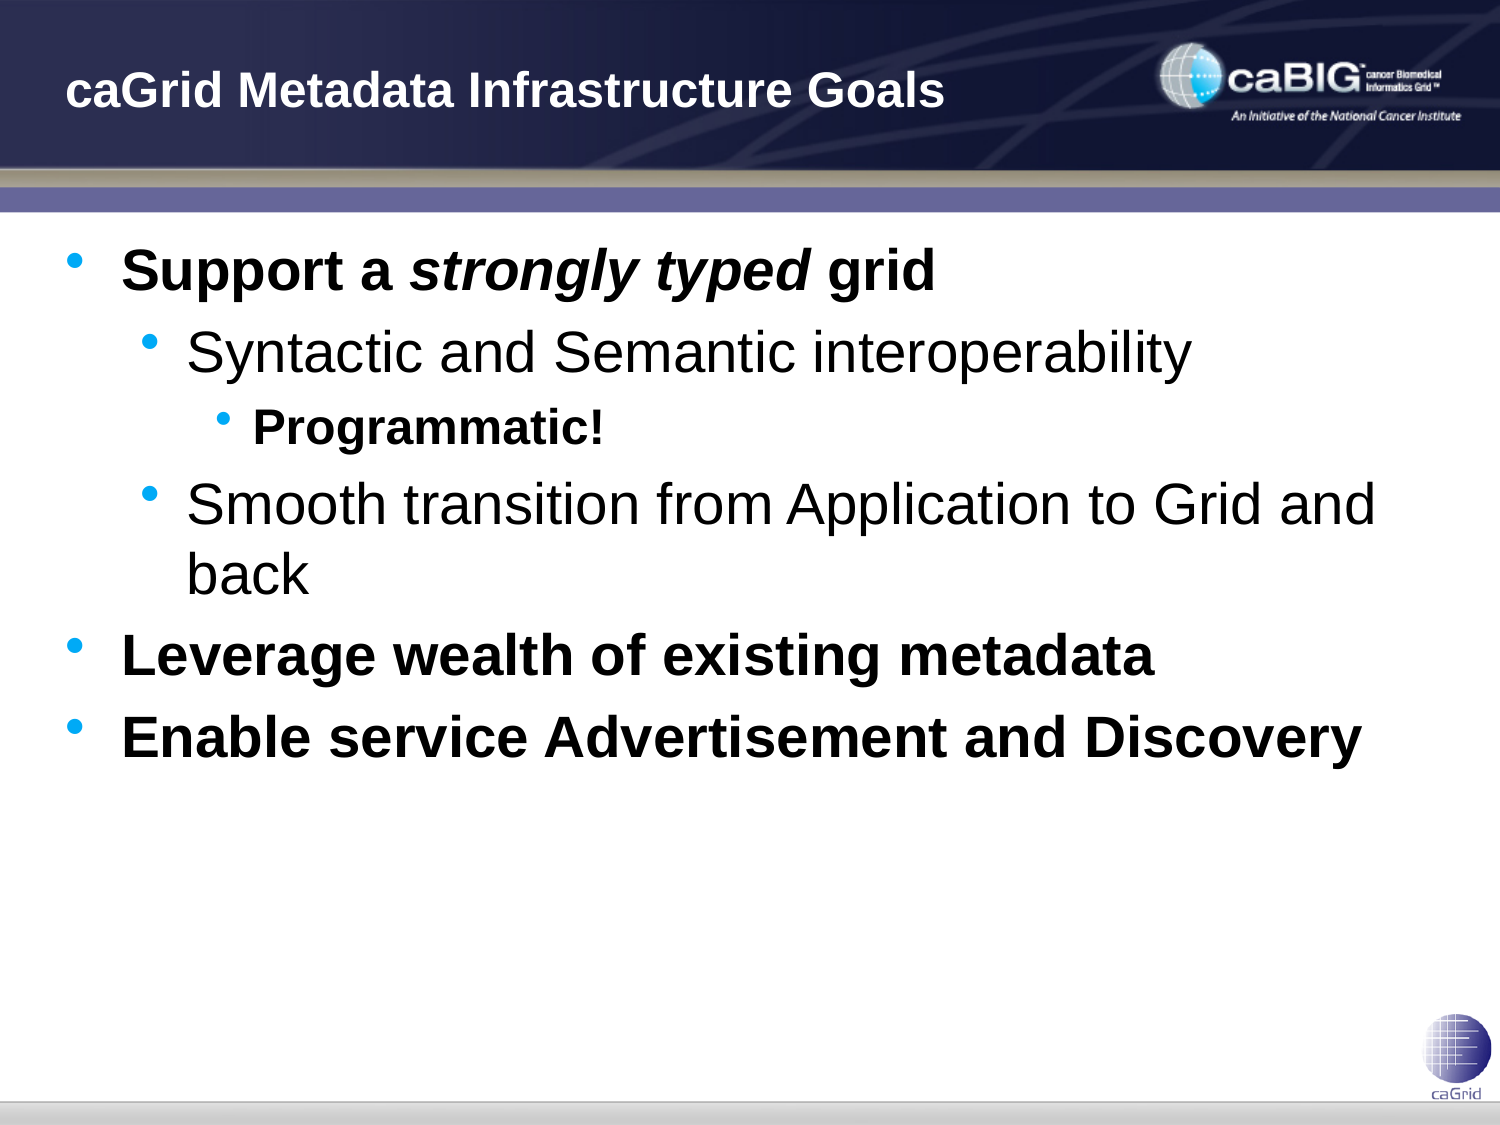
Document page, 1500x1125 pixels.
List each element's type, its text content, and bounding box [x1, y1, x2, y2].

title caGrid Metadata Infrastructure Goals [49, 0, 1176, 176]
picture [0, 213, 1500, 1125]
picture [0, 0, 1500, 187]
list Support a strongly typed grid Syntactic and Semantic interoperability Programmatic! Smooth transition from Application to Grid and back Leverage wealth of existing metadata Enable service Advertisement and Discovery [49, 224, 1438, 1038]
